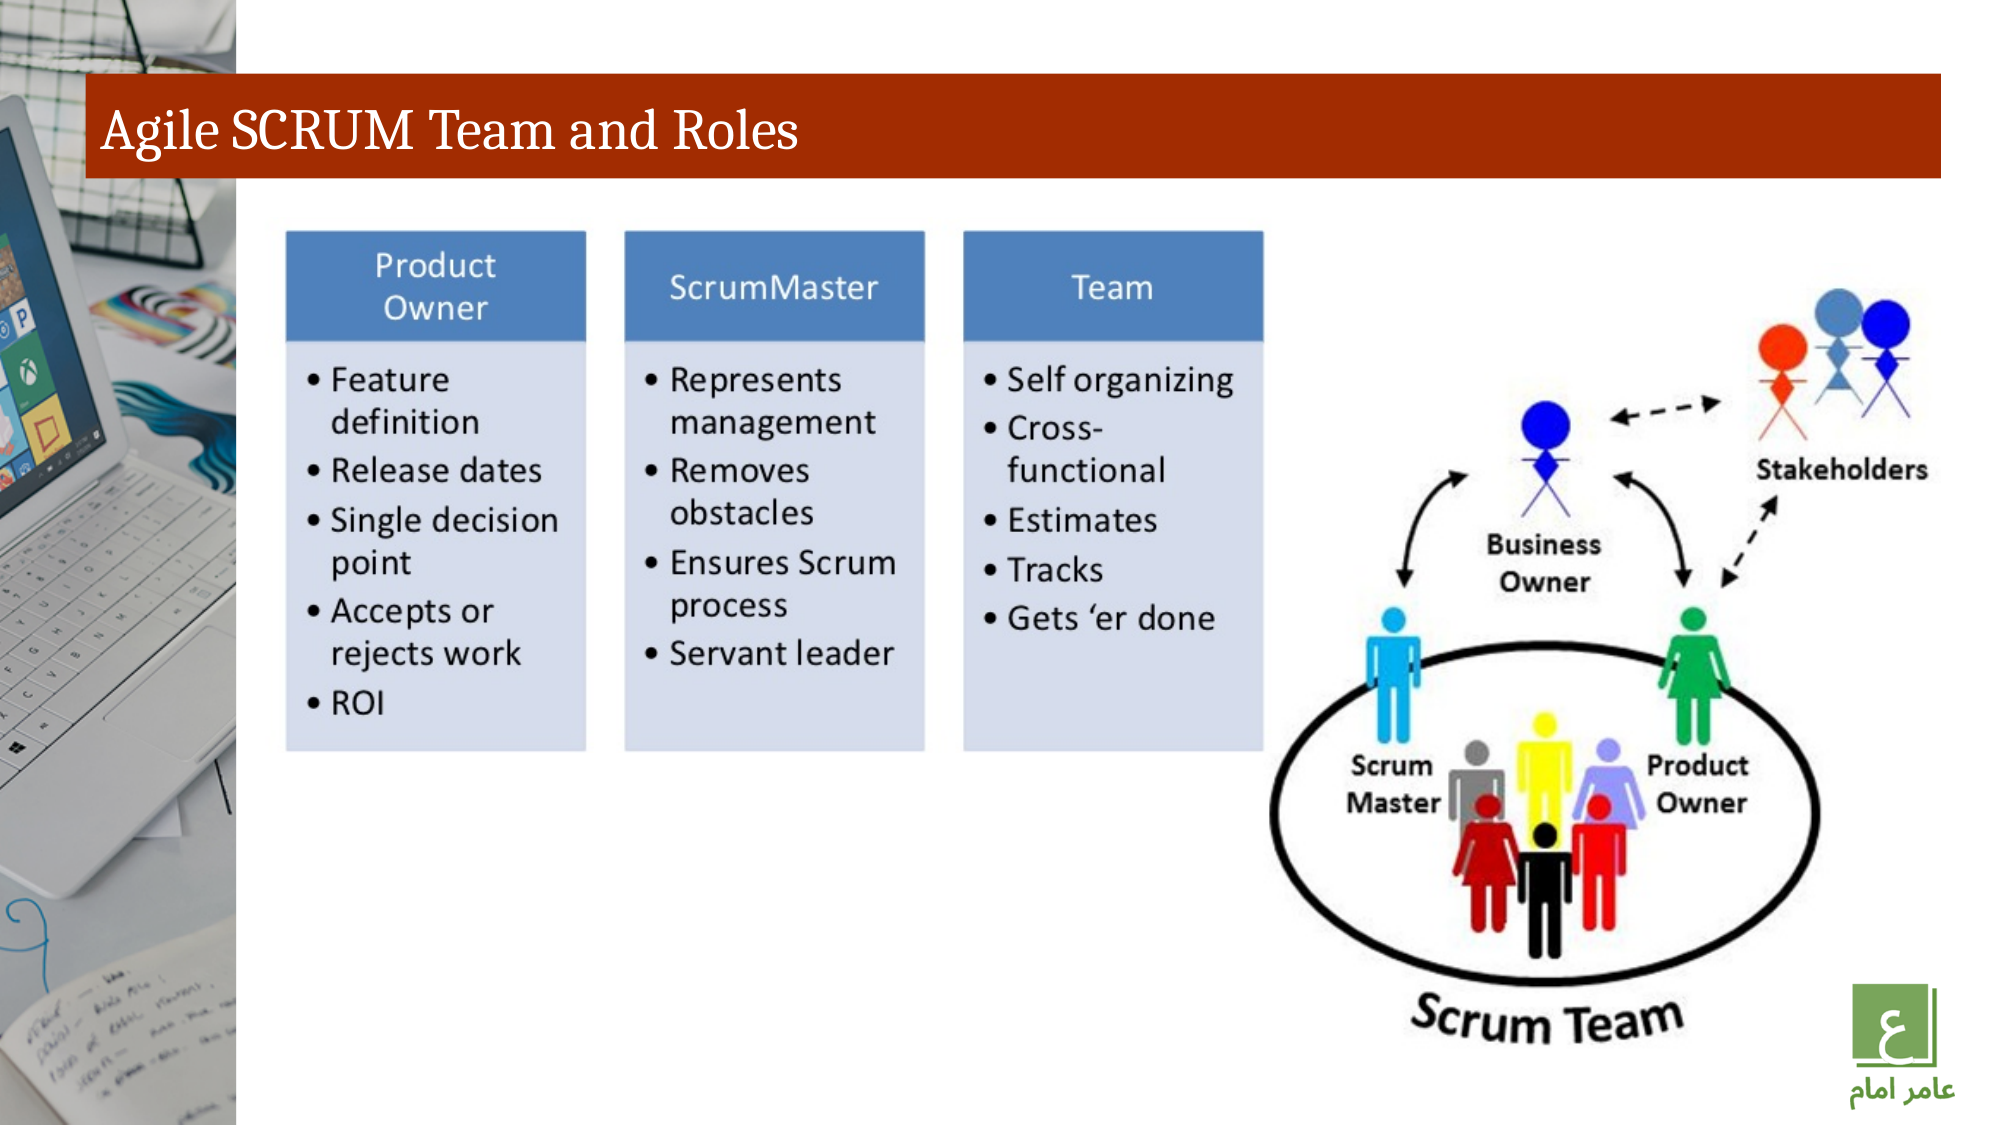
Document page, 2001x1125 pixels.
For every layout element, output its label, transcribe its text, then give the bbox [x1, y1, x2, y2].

picture [0, 0, 237, 1125]
title Agile SCRUM Team and Roles [85, 73, 1941, 179]
picture [252, 217, 1975, 1125]
